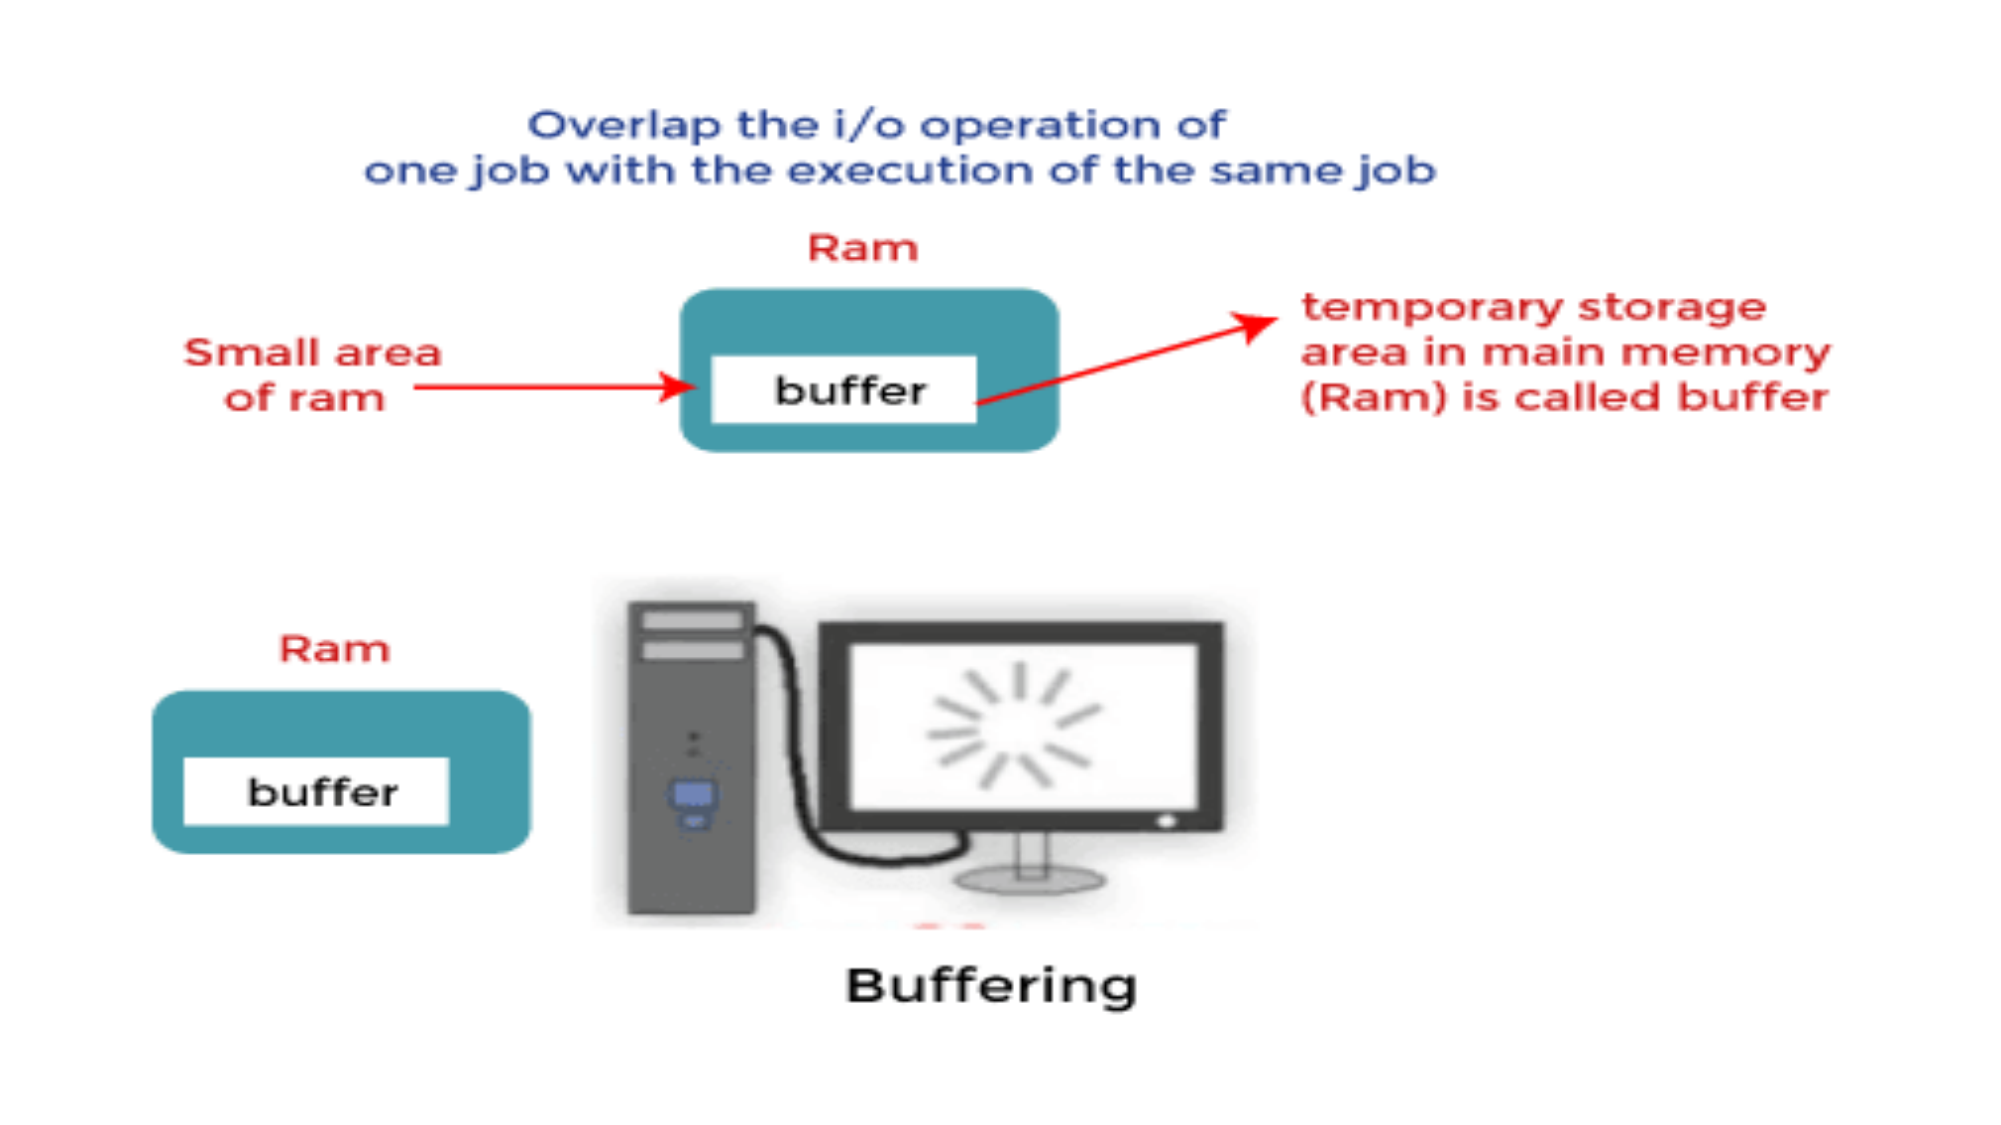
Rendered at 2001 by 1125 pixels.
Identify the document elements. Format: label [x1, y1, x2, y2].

picture [114, 74, 1894, 1036]
